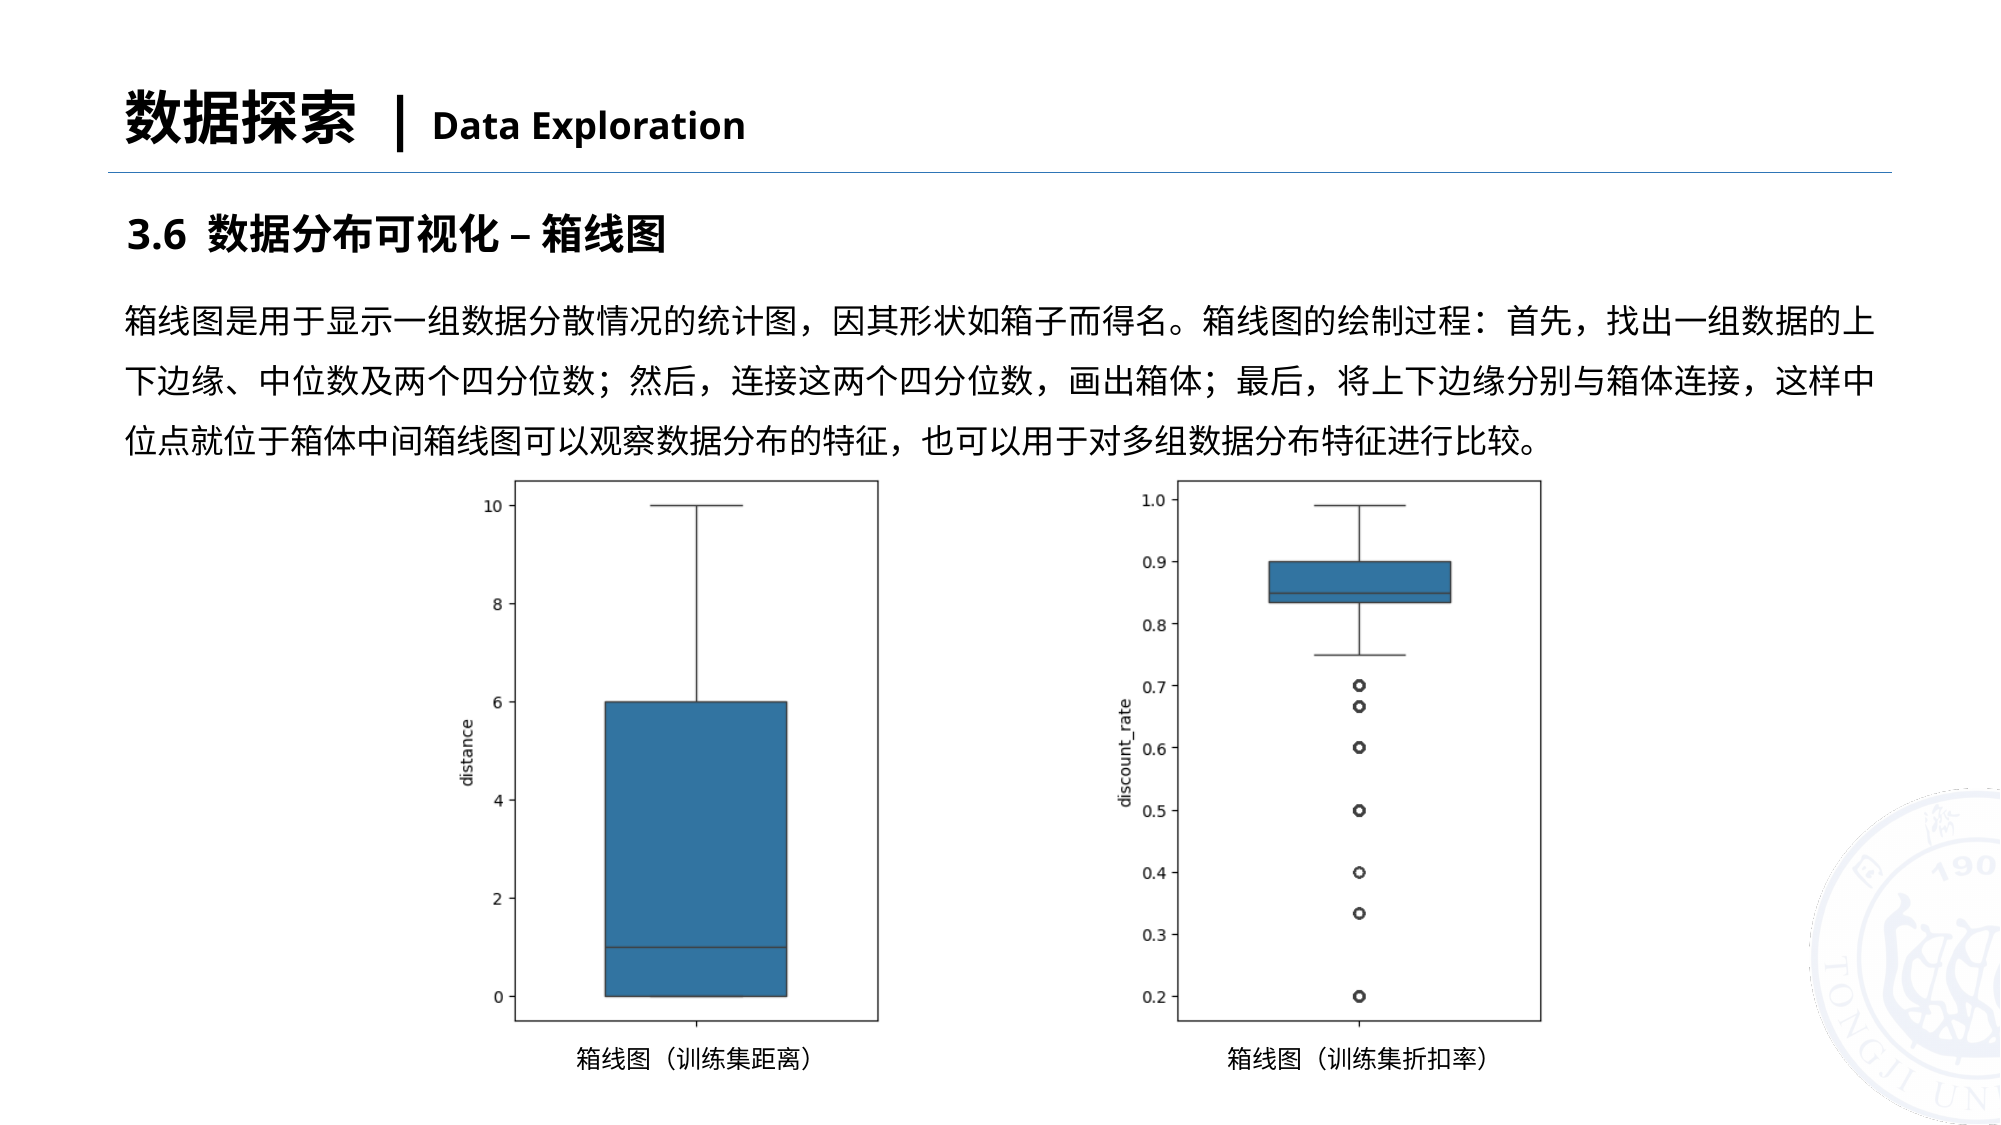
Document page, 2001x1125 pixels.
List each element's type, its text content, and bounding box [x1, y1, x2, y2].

text_box 箱线图是用于显示一组数据分散情况的统计图，因其形状如箱子而得名。箱线图的绘制过程：首先，找出一组数据的上下边缘、中位数及两个四分位数；然后，连接这两个四分位数，画出箱体；最后，将上下边缘分别与箱体连接，这样中位点就位于箱体中间箱线图可以观察数据分布的特征，也可以用于对多组数据分布特征进行比较。 [109, 273, 1891, 468]
text_box 数据探索 | Data Exploration [109, 67, 1891, 174]
text_box 3.6 数据分布可视化 – 箱线图 [112, 200, 682, 265]
picture [1106, 470, 1552, 1038]
picture [1809, 788, 2000, 1125]
picture [448, 470, 888, 1038]
text_box 箱线图（训练集折扣率） [1179, 1038, 1552, 1081]
text_box 箱线图（训练集距离） [515, 1038, 888, 1081]
